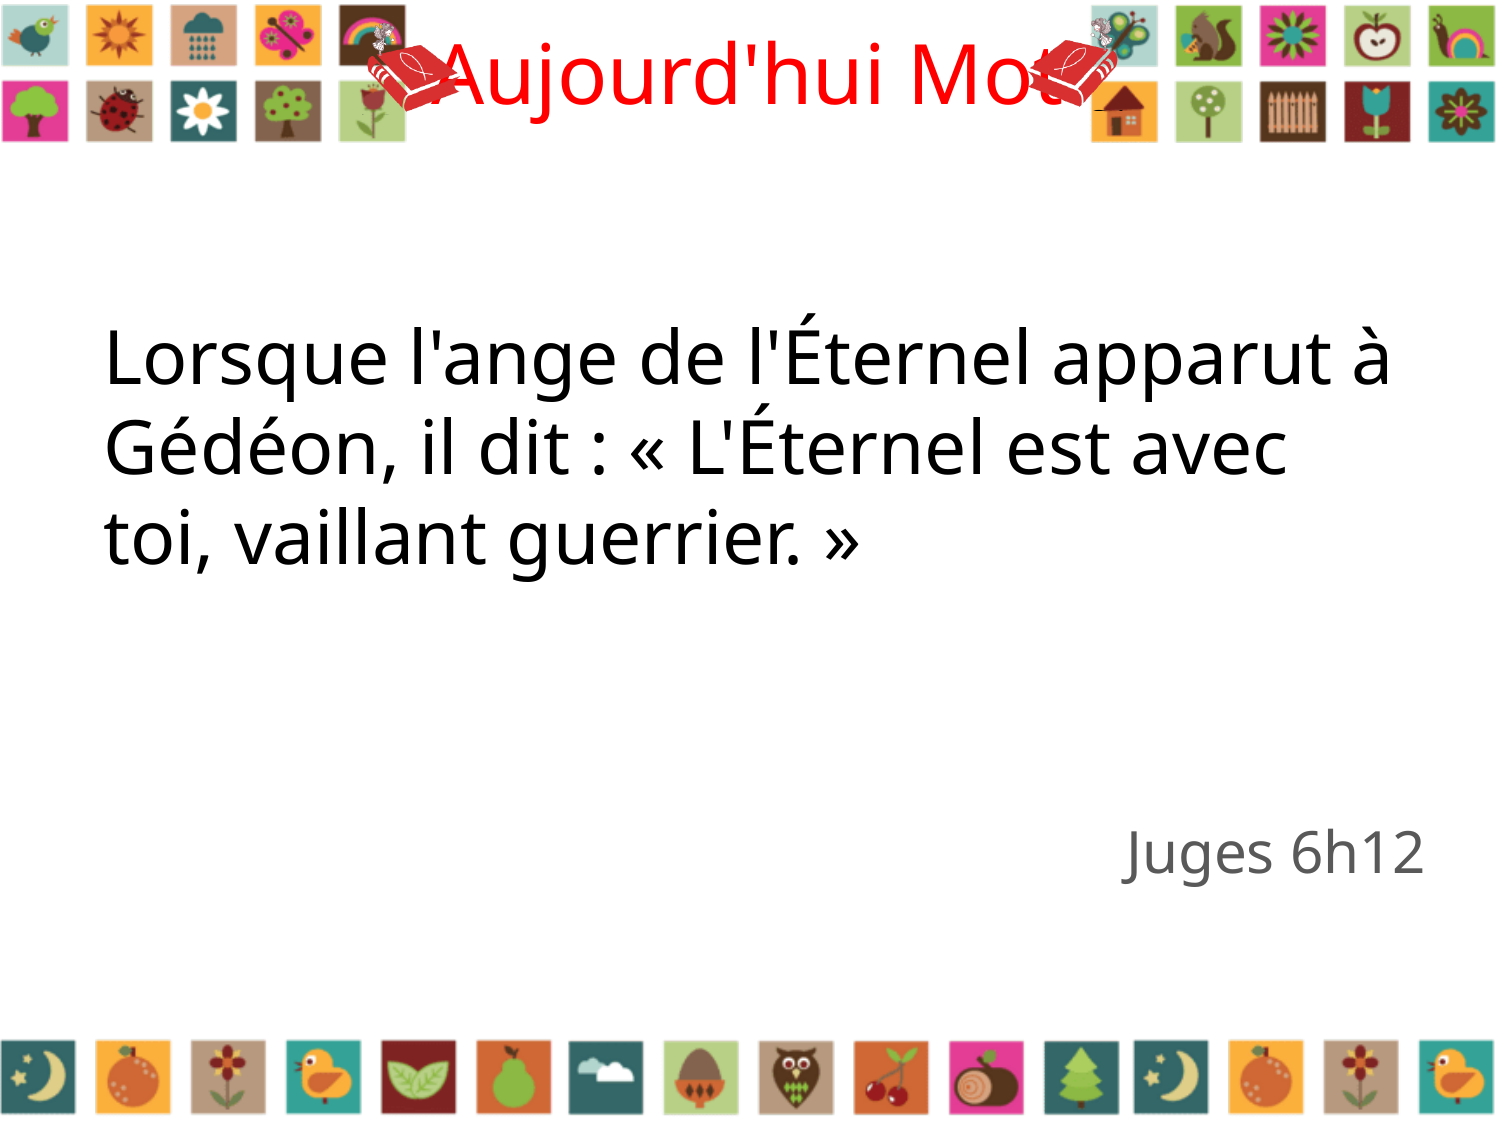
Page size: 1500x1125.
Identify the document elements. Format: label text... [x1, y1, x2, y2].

text_box Lorsque l'ange de l'Éternel apparut à Gédéon, il dit : « L'Éternel est avec toi, vaillant guerrier. » [88, 302, 1436, 588]
picture [996, 3, 1500, 150]
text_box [0, 1028, 1500, 1118]
text_box Aujourd'hui Mot [425, 13, 1078, 129]
picture [0, 3, 492, 150]
text_box Juges 6h12 [808, 807, 1441, 893]
